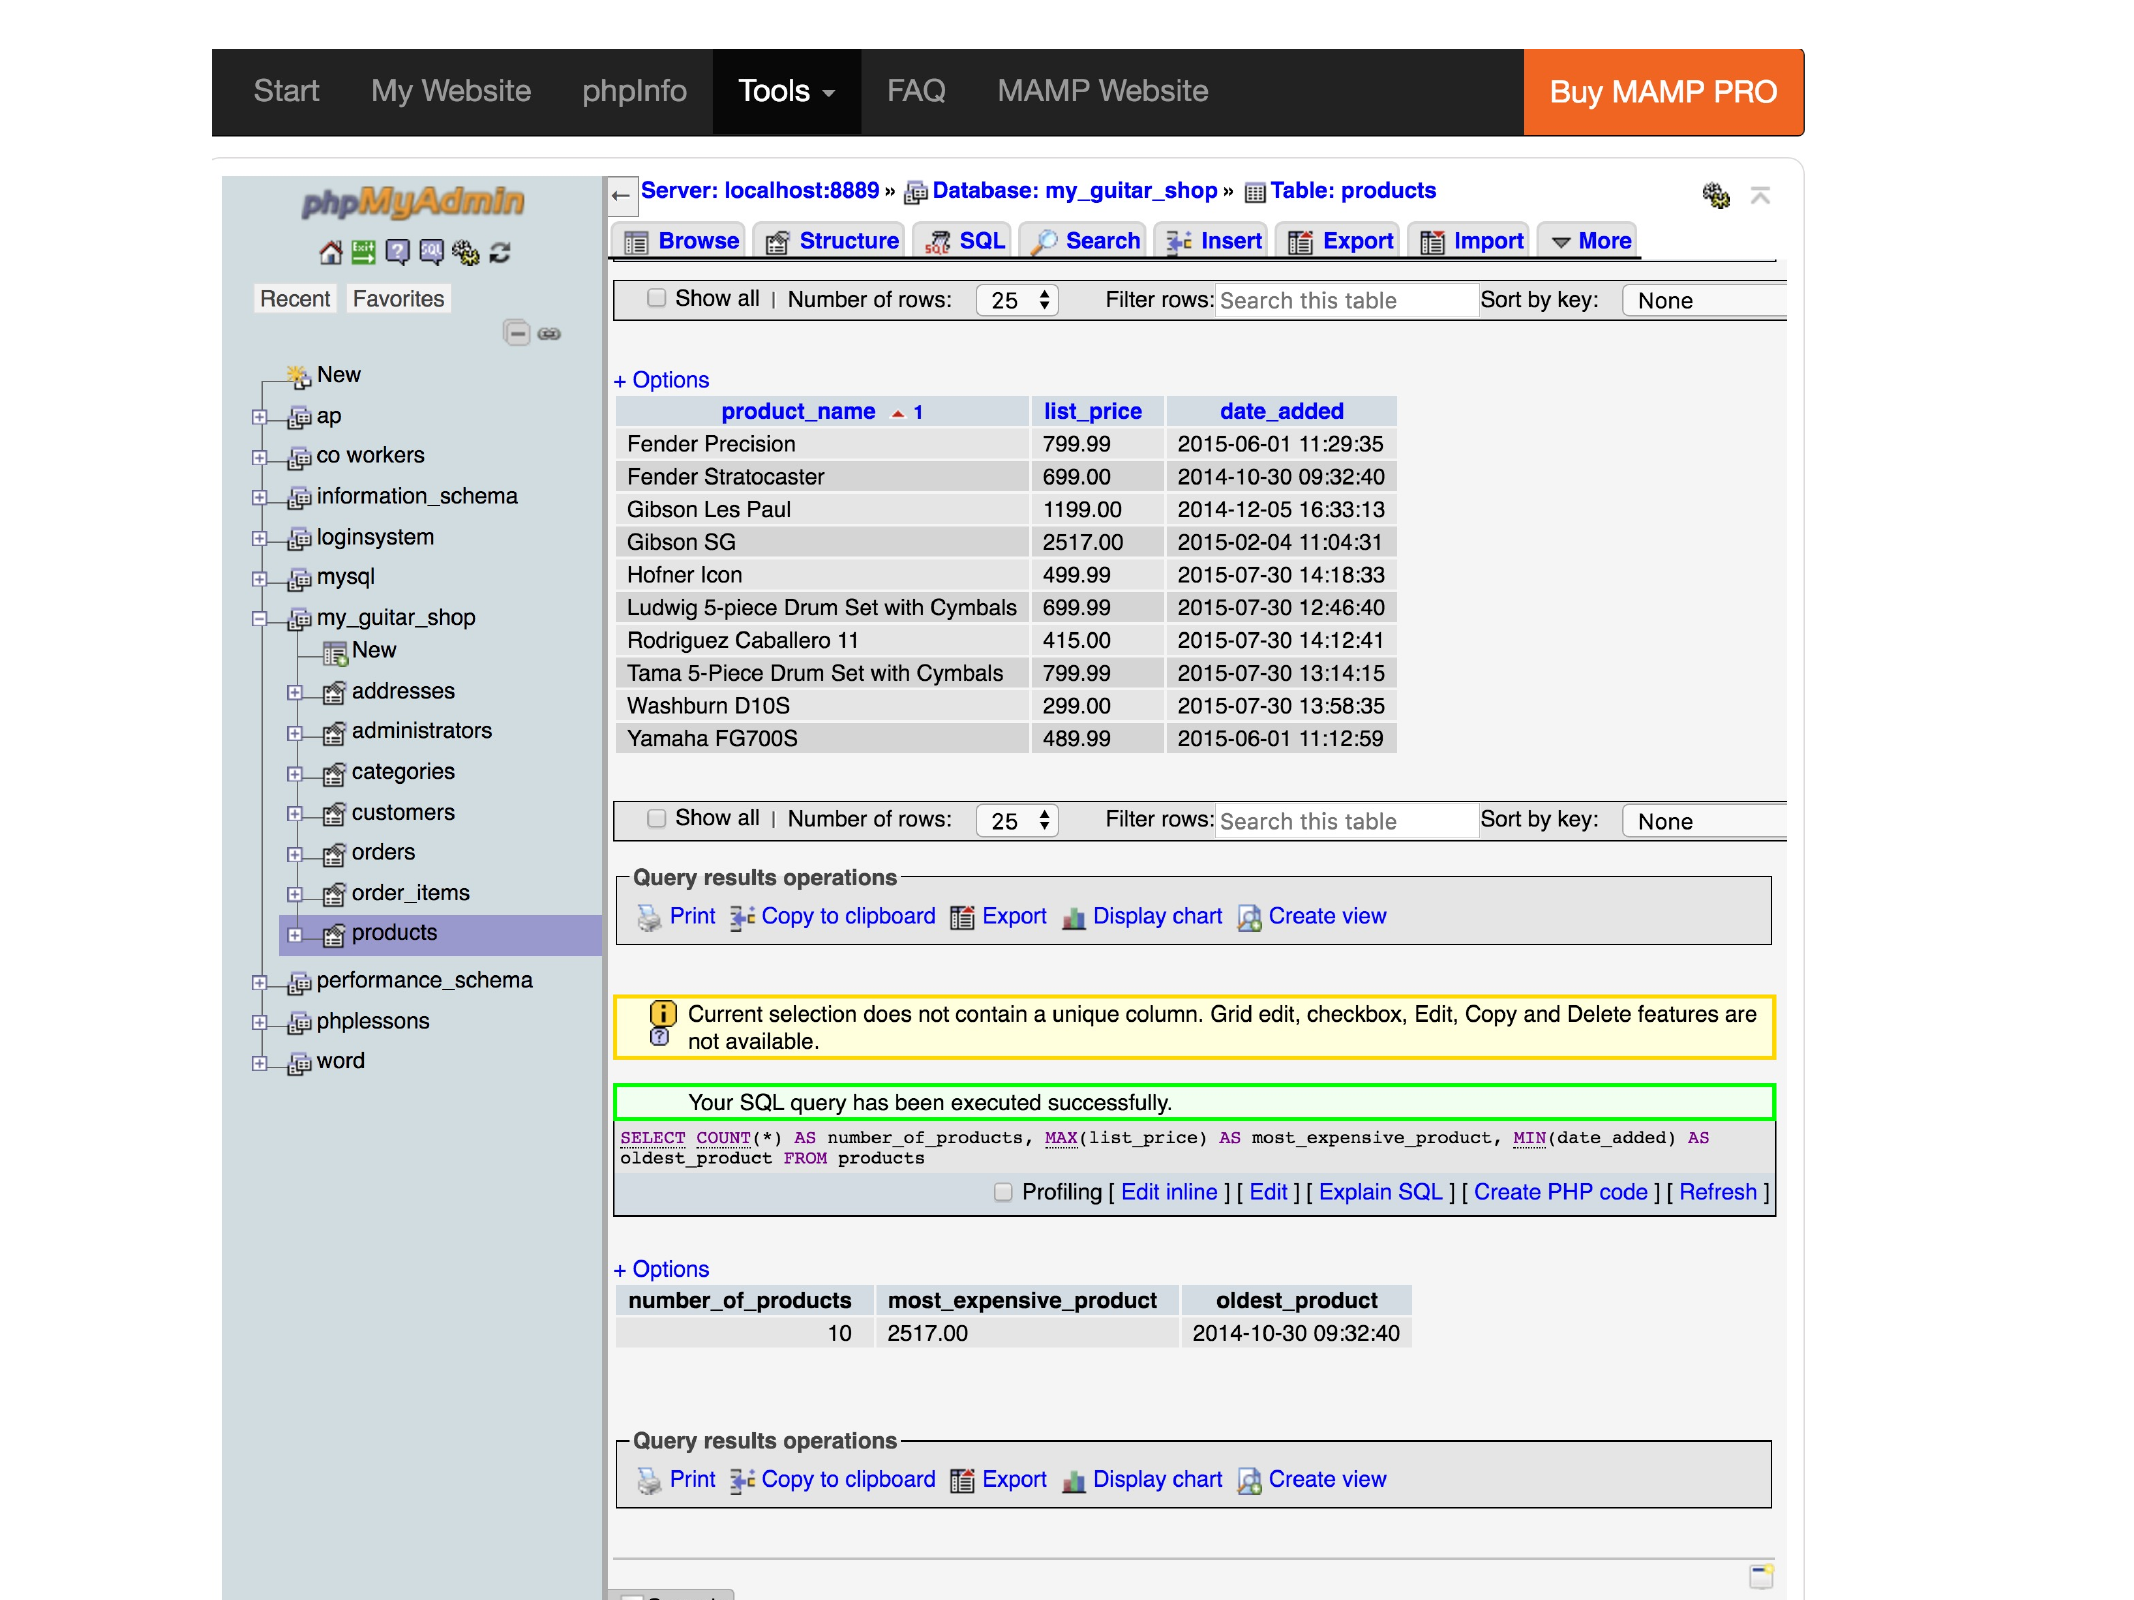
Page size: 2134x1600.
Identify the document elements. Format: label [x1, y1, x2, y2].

picture [211, 49, 1851, 1600]
